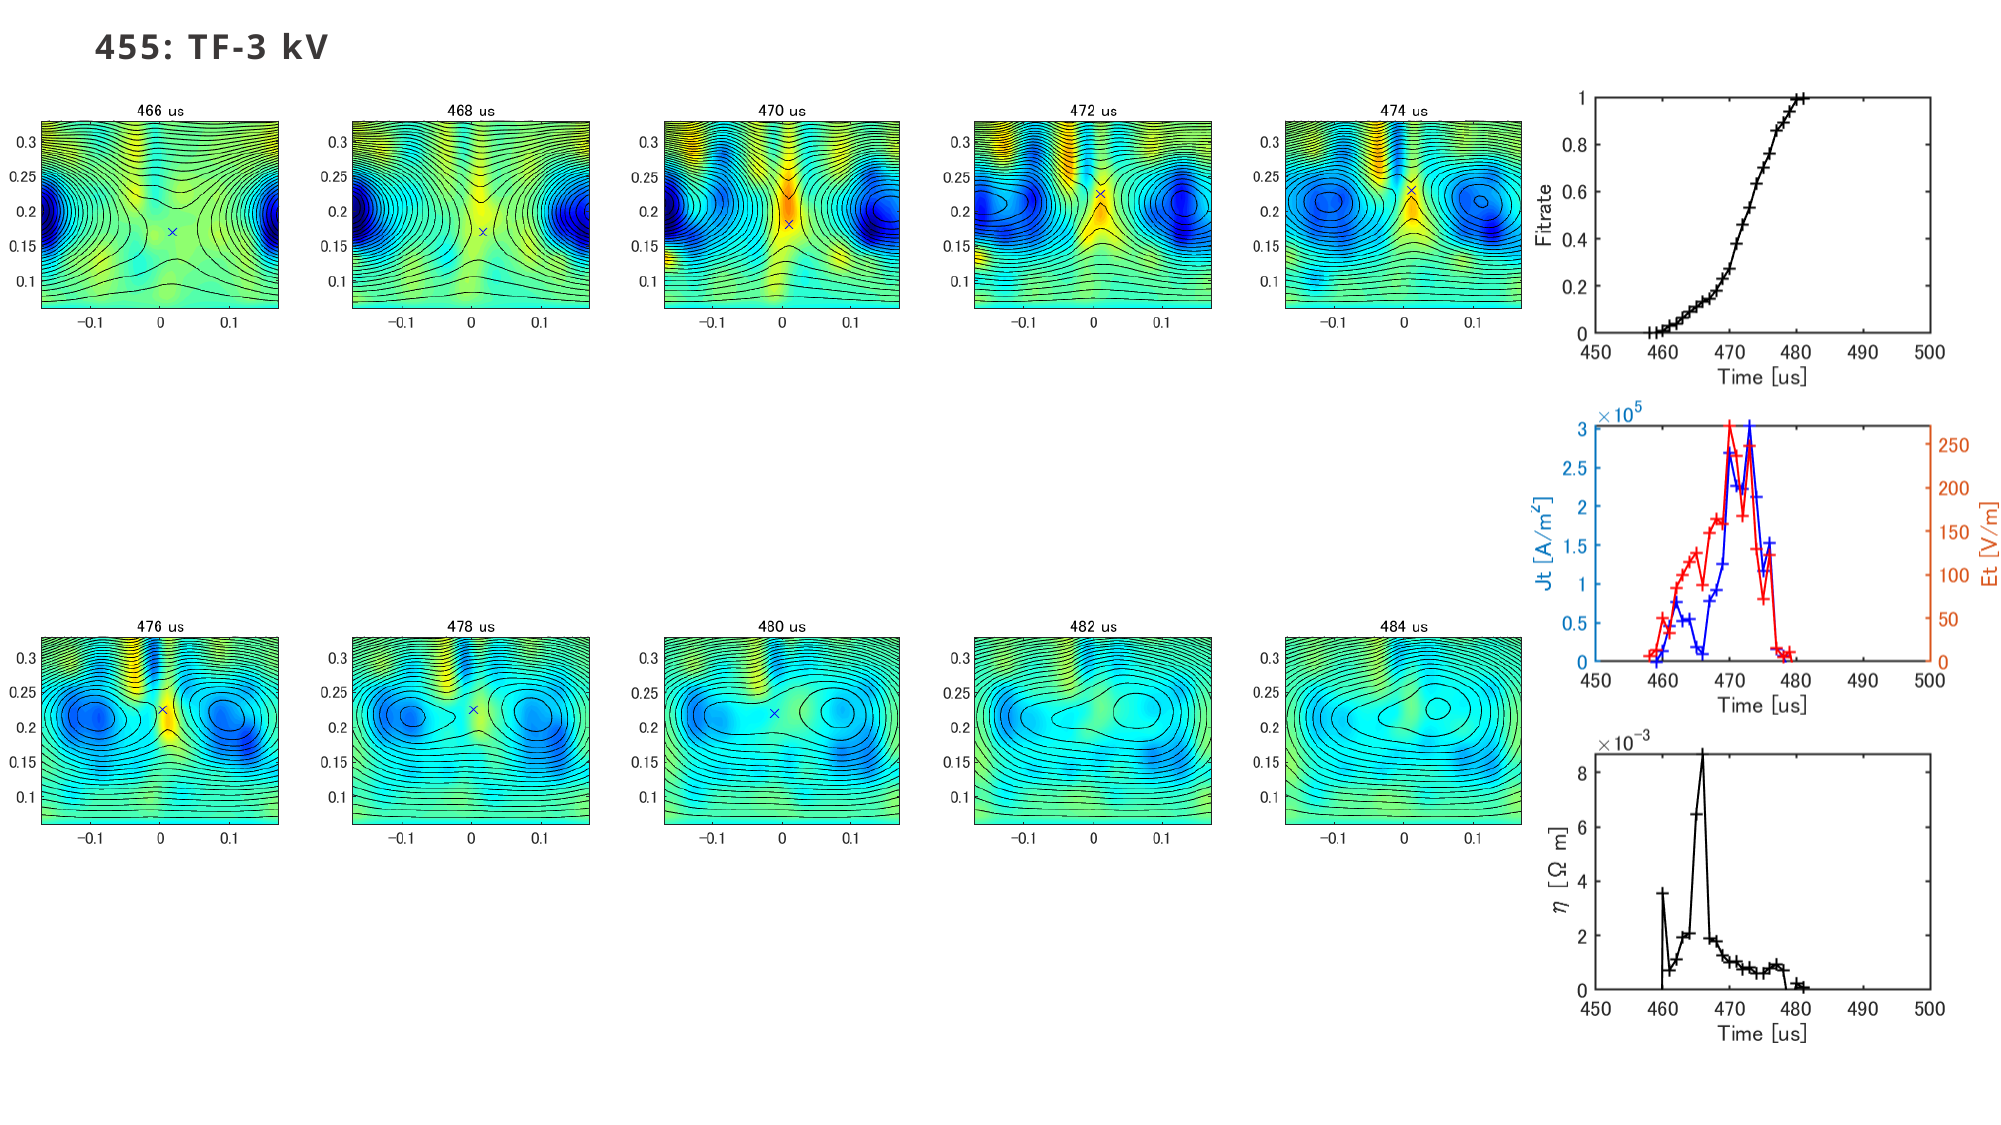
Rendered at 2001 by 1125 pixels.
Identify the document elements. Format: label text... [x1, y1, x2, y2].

picture [0, 15, 2000, 1110]
title 455: TF-3 kV [63, 0, 2000, 90]
